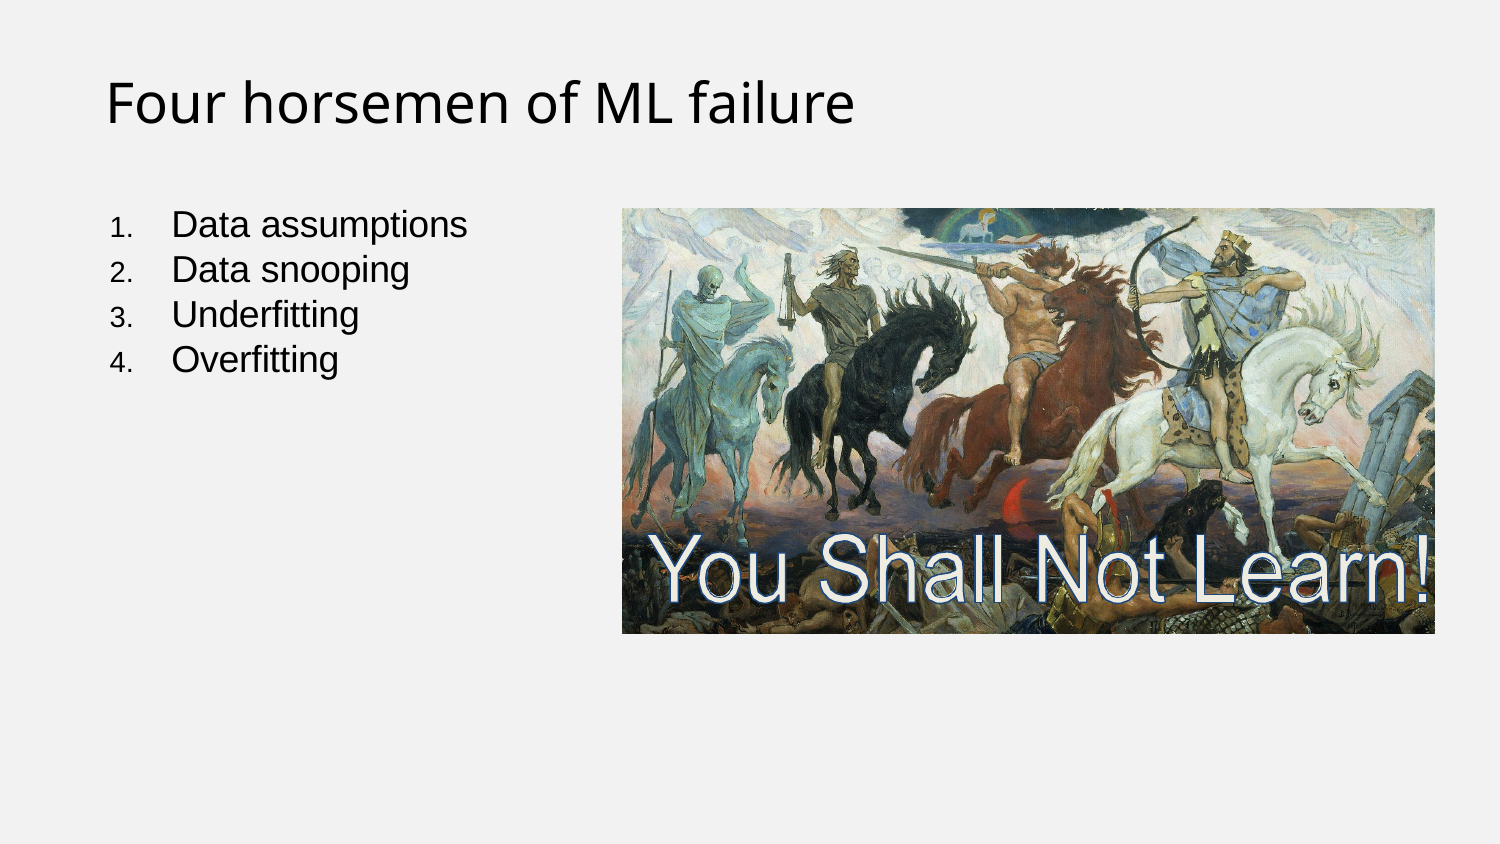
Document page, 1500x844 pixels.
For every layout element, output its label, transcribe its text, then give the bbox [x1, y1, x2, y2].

text_box Data assumptions Data snooping Underfitting Overfitting [107, 197, 474, 381]
title Four horsemen of ML failure [103, 28, 1397, 172]
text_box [622, 208, 1435, 634]
